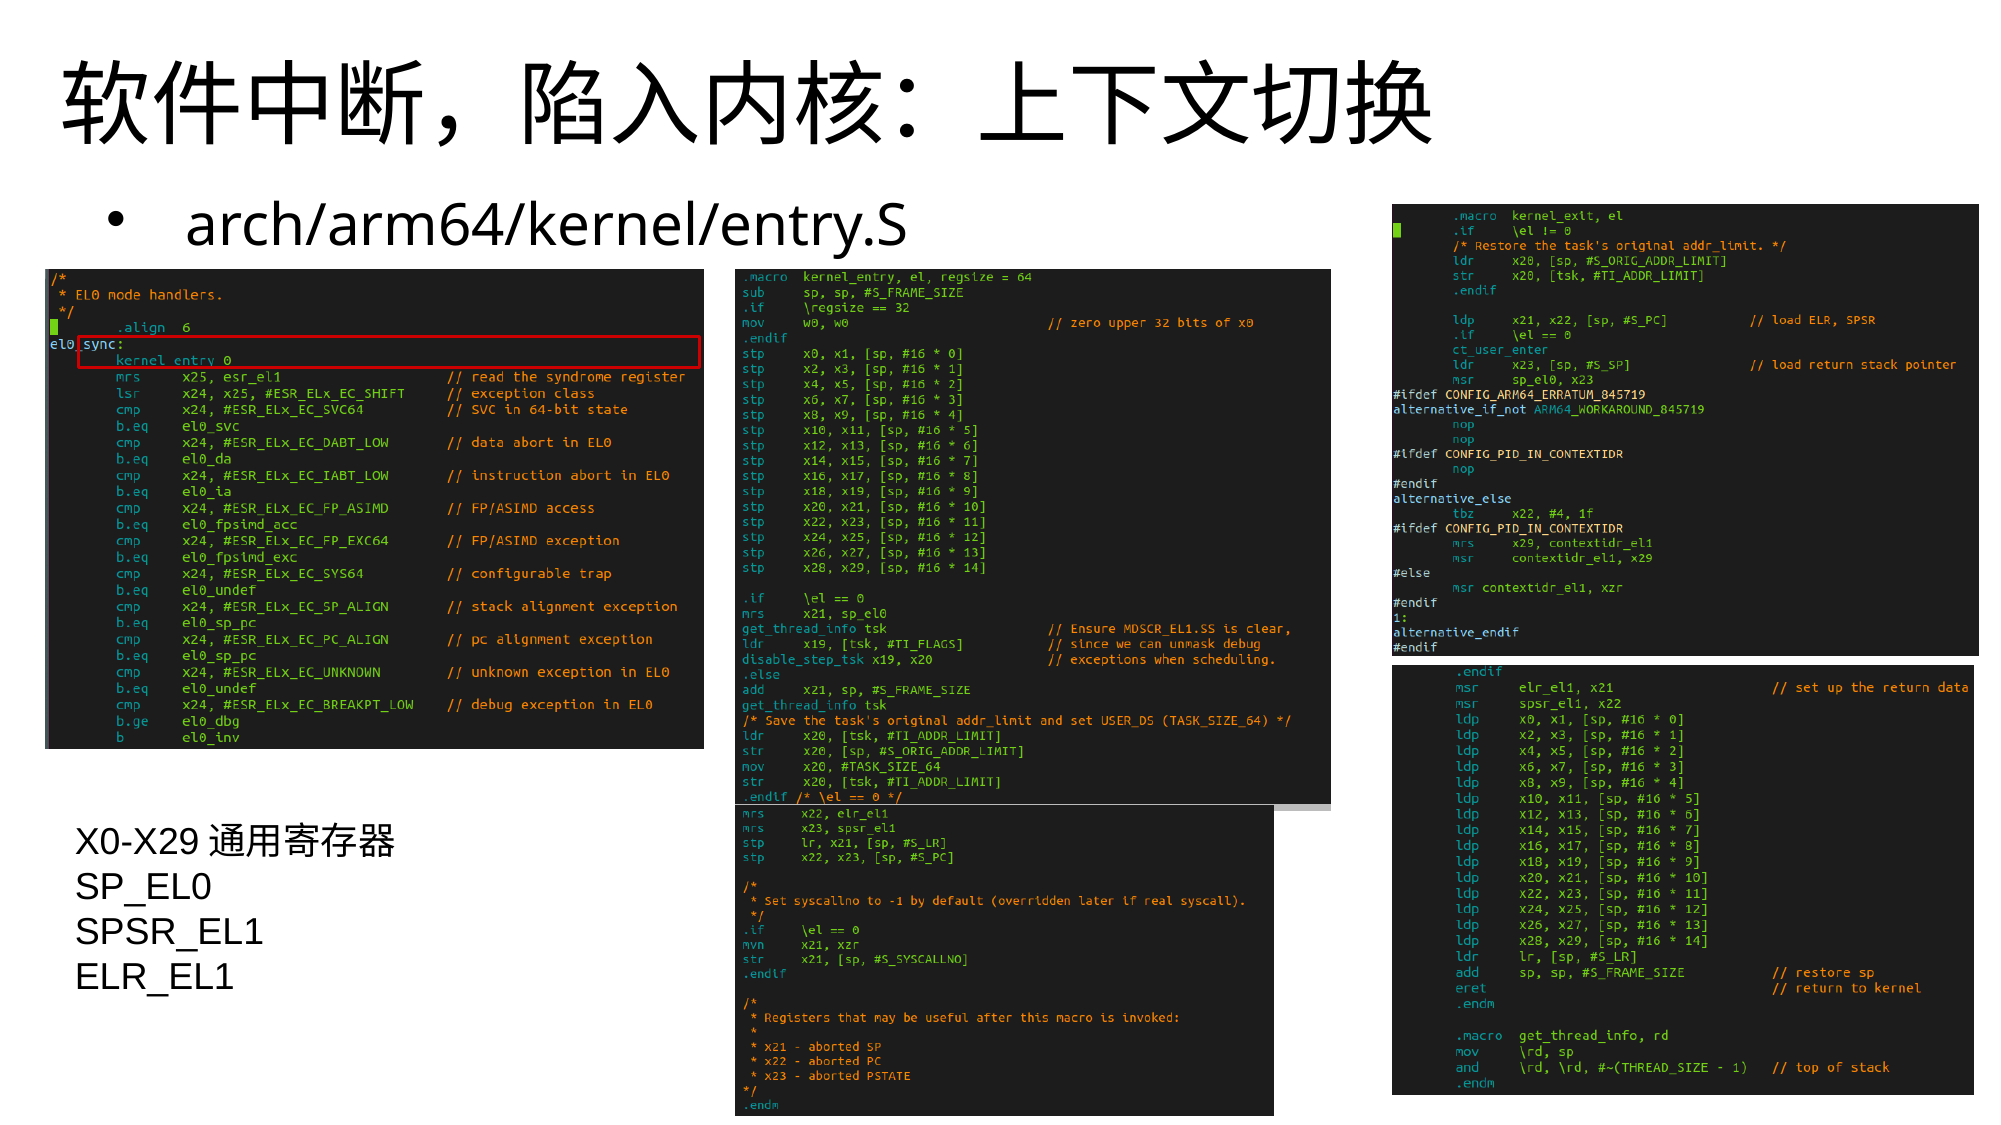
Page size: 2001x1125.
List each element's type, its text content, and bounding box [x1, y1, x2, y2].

picture [734, 269, 1331, 1117]
text_box X0-X29通用寄存器 SP_EL0 SPSR_EL1 ELR_EL1 [59, 810, 494, 1004]
picture [1392, 665, 1975, 1096]
text_box arch/arm64/kernel/entry.S [89, 179, 1544, 809]
picture [44, 269, 704, 749]
text_box 软件中断，陷入内核：上下文切换 [45, 0, 1769, 216]
picture [1392, 204, 1979, 656]
